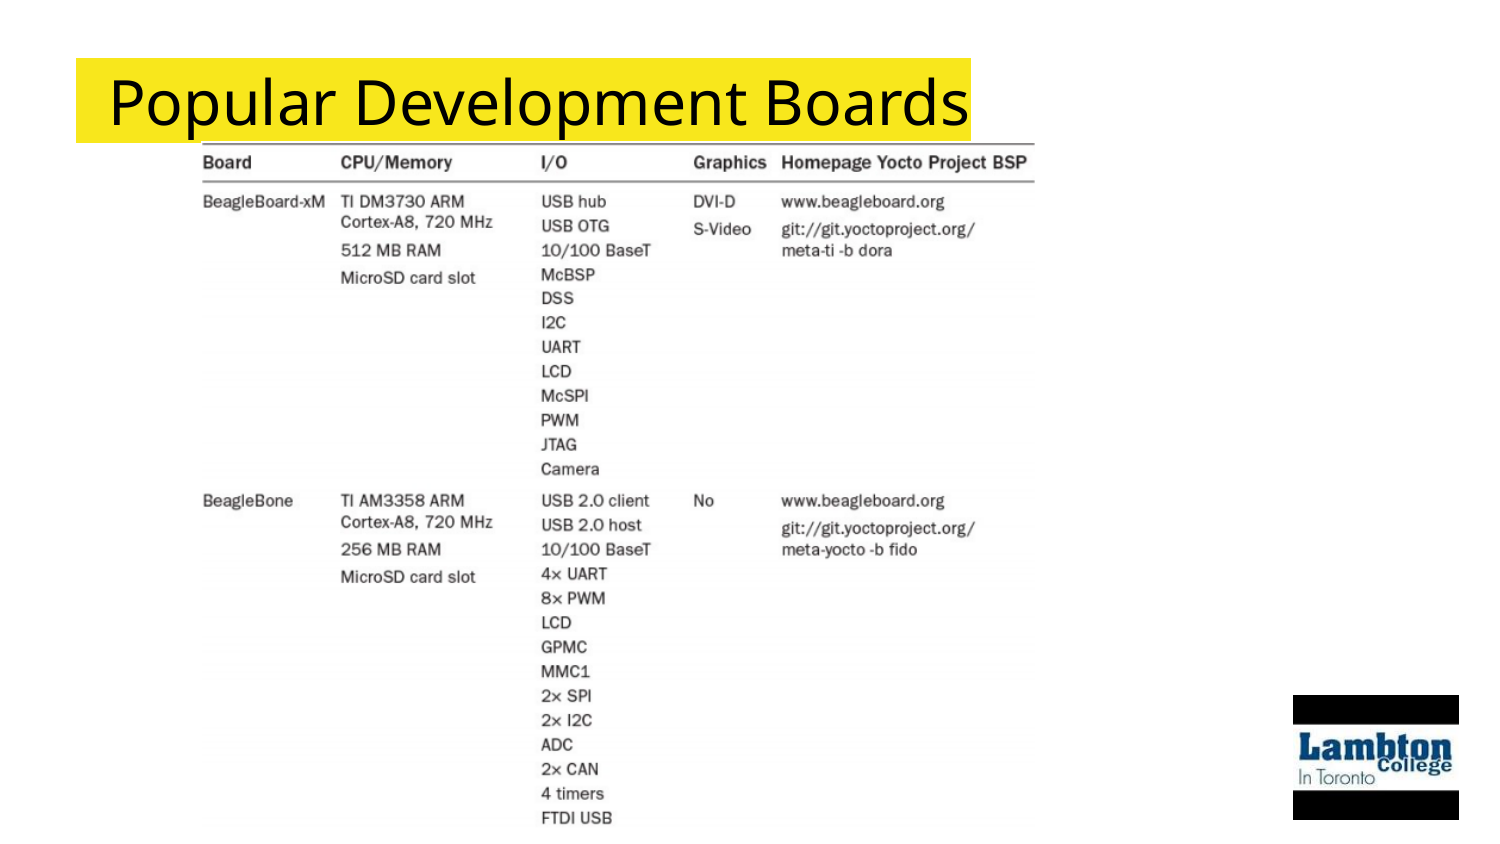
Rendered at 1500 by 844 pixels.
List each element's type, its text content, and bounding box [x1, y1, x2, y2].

picture [200, 141, 1036, 844]
picture [1293, 694, 1459, 820]
title Popular Development Boards [60, 47, 1459, 142]
